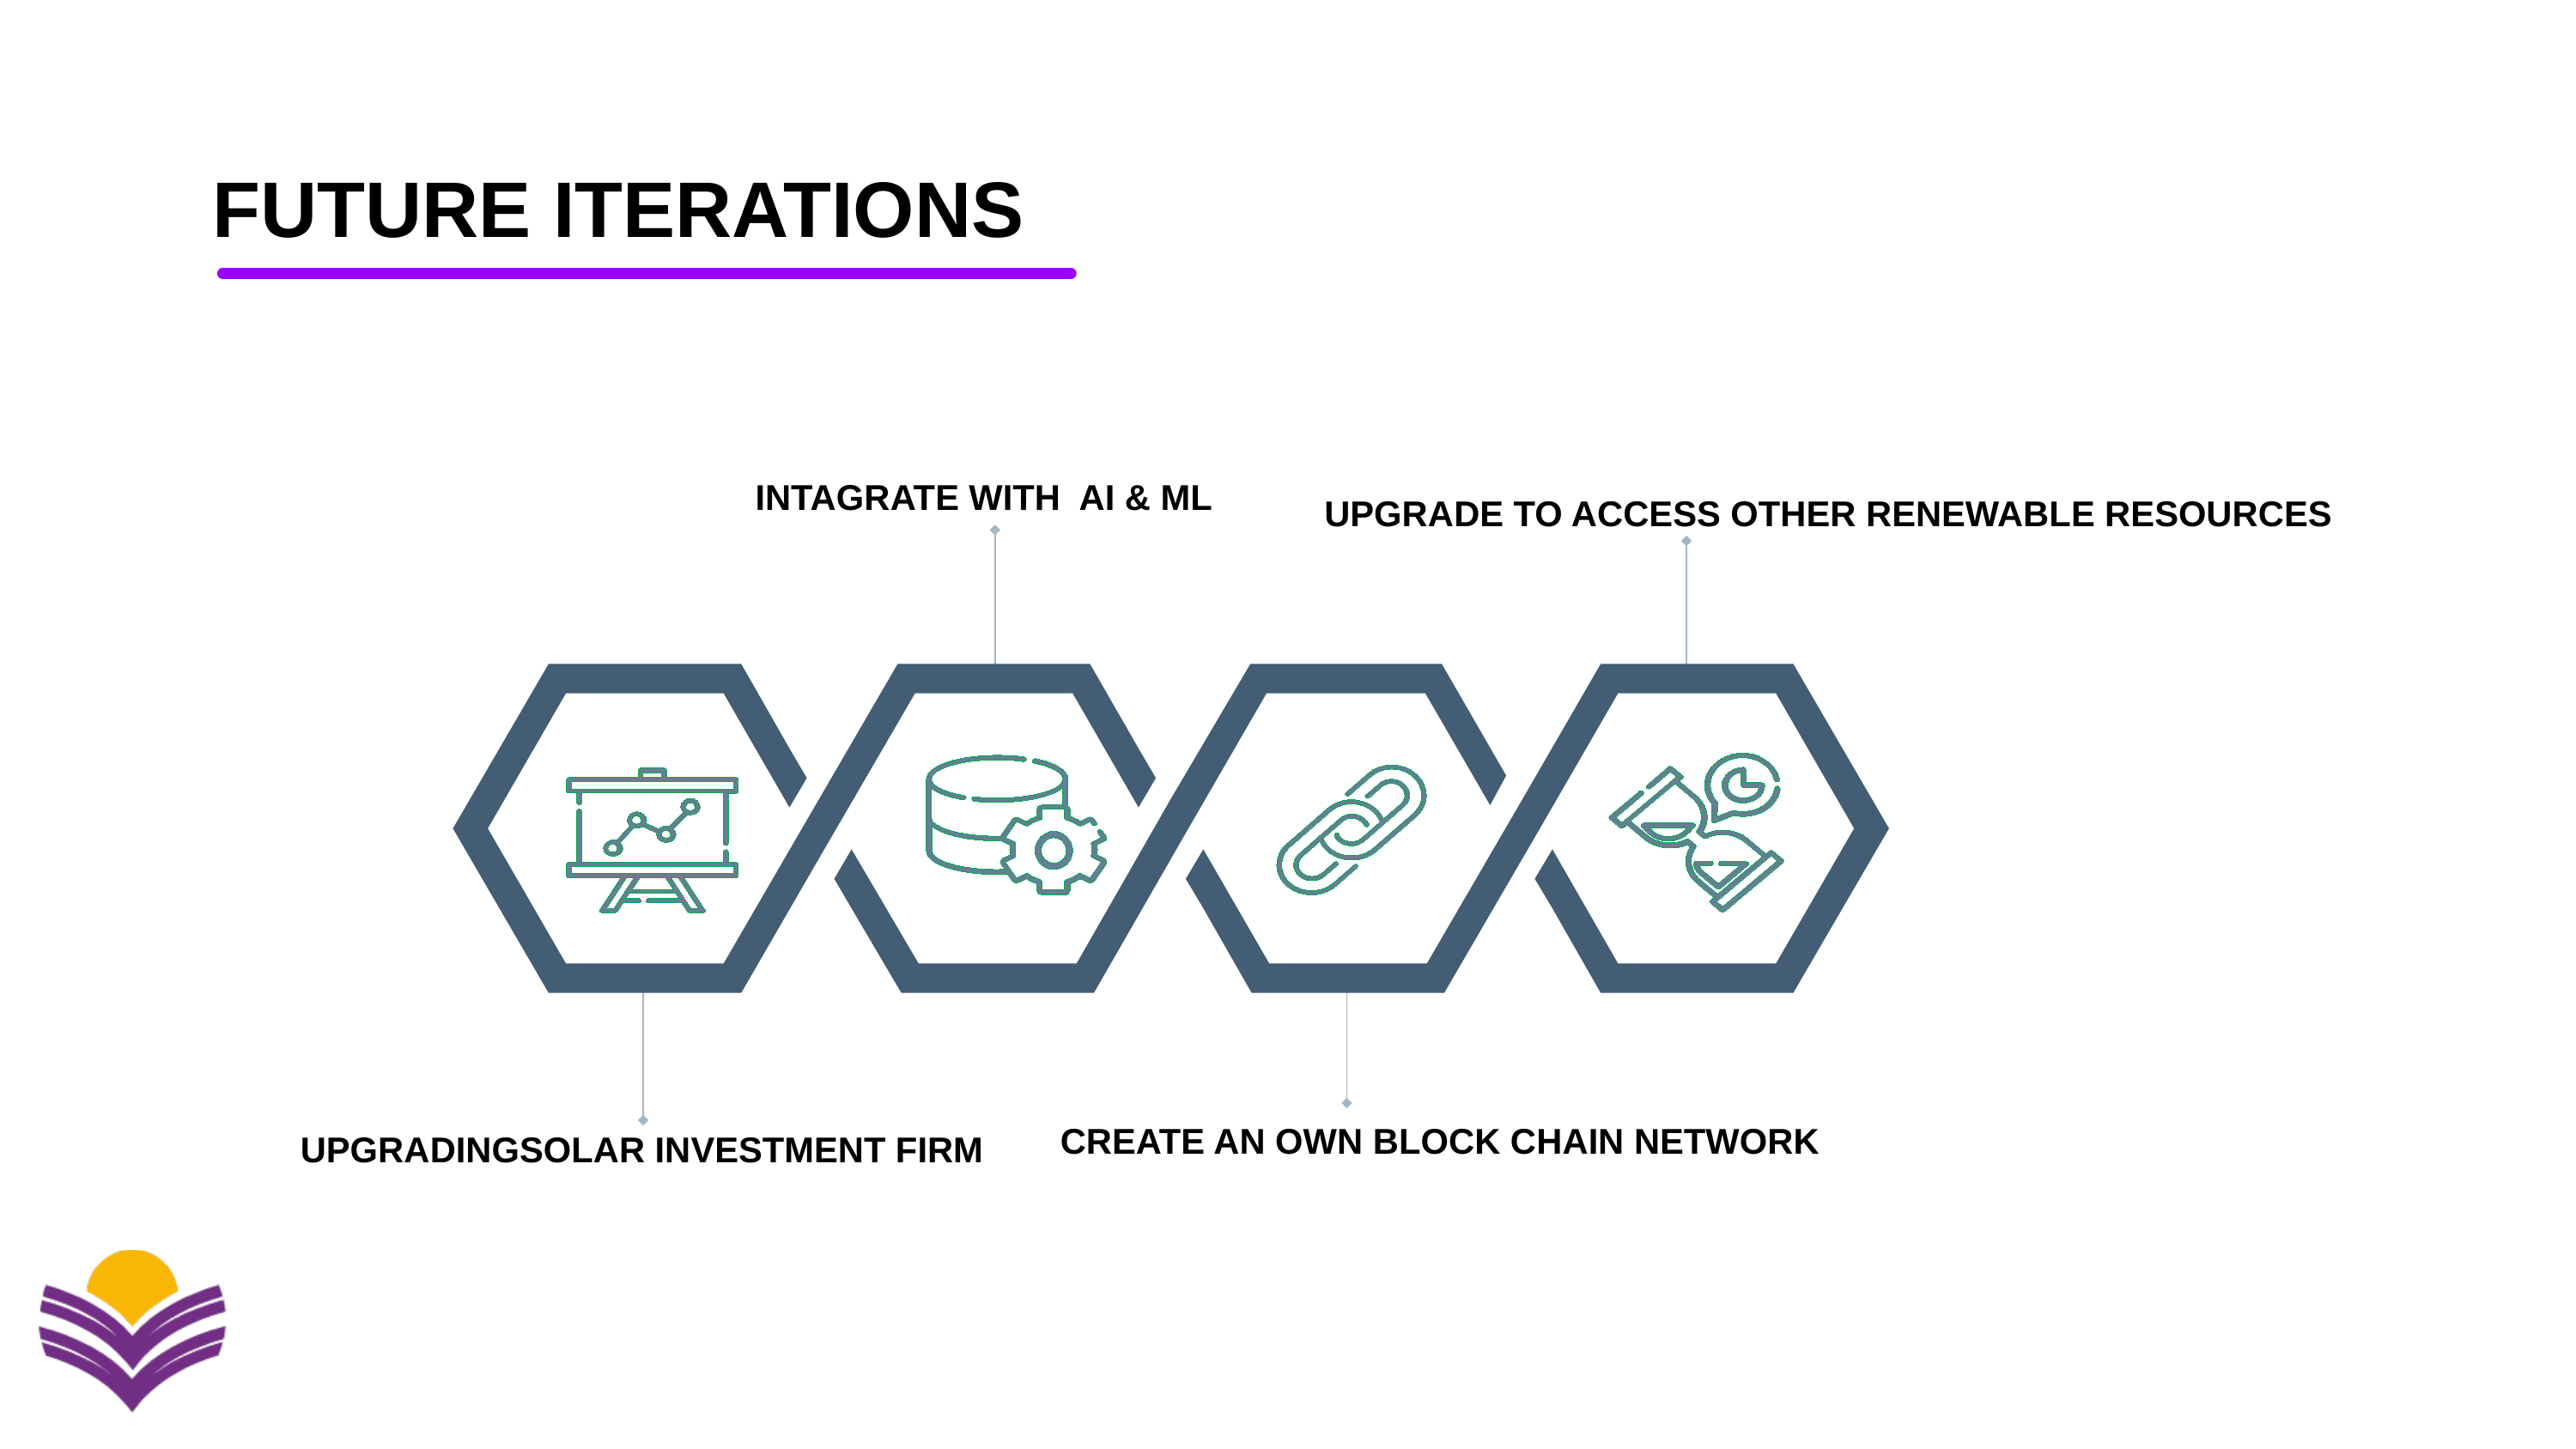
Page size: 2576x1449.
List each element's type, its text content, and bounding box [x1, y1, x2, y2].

text_box UPGRADINGSOLAR INVESTMENT FIRM [288, 1120, 1103, 1176]
text_box FUTURE ITERATIONS [199, 152, 1248, 260]
text_box UPGRADE TO ACCESS OTHER RENEWABLE RESOURCES [1311, 484, 2377, 541]
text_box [1273, 764, 1431, 895]
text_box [1608, 753, 1784, 912]
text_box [926, 755, 1109, 895]
picture [13, 1250, 251, 1426]
text_box INTAGRATE WITH AI & ML [742, 468, 1552, 524]
text_box CREATE AN OWN BLOCK CHAIN NETWORK [1048, 1112, 1953, 1167]
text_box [453, 530, 1890, 1121]
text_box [566, 767, 739, 913]
